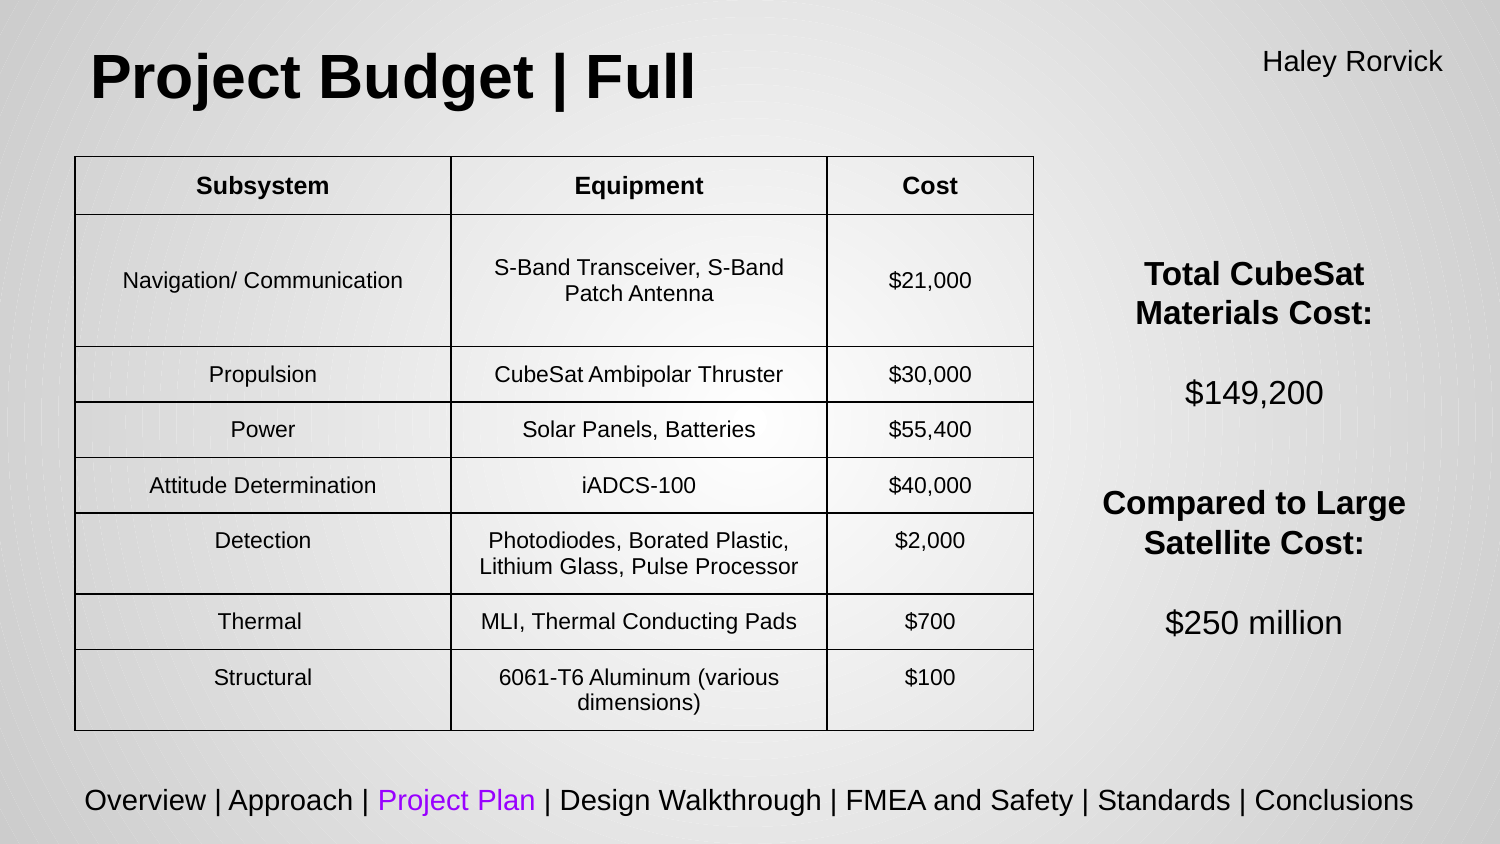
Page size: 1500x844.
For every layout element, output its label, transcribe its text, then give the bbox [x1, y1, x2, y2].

table_cell Solar Panels, Batteries [452, 403, 826, 457]
table_cell MLI, Thermal Conducting Pads [452, 595, 826, 649]
table_cell $21,000 [828, 215, 1033, 346]
table_cell $55,400 [828, 403, 1033, 457]
text_box Haley Rorvick [1247, 27, 1467, 95]
text_box Total CubeSat Materials Cost: $149,200 Compared to Large Satellite Cost: $250 million [1083, 156, 1425, 736]
table_cell Attitude Determination [76, 458, 450, 512]
title Project Budget | Full [75, 48, 733, 126]
table_cell $2,000 [828, 514, 1033, 593]
table_cell Propulsion [76, 347, 450, 401]
table_cell Power [76, 403, 450, 457]
table_cell $40,000 [828, 458, 1033, 512]
table_header Subsystem [76, 157, 450, 214]
table_cell $700 [828, 595, 1033, 649]
table_cell 6061-T6 Aluminum (various dimensions) [452, 650, 826, 730]
table_cell Thermal [76, 595, 450, 649]
table_cell Navigation/ Communication [76, 215, 450, 346]
table_cell Structural [76, 650, 450, 730]
table_cell S-Band Transceiver, S-Band Patch Antenna [452, 215, 826, 346]
table_cell $30,000 [828, 347, 1033, 401]
table_cell iADCS-100 [452, 458, 826, 512]
table_cell Detection [76, 514, 450, 593]
table_header Equipment [452, 157, 826, 214]
table_cell CubeSat Ambipolar Thruster [452, 347, 826, 401]
text_box Overview | Approach | Project Plan | Design Walkthrough | FMEA and Safety | Standards | Conclusions [0, 766, 1500, 834]
table_cell $100 [828, 650, 1033, 730]
table_cell Photodiodes, Borated Plastic, Lithium Glass, Pulse Processor [452, 514, 826, 593]
table_header Cost [828, 157, 1033, 214]
